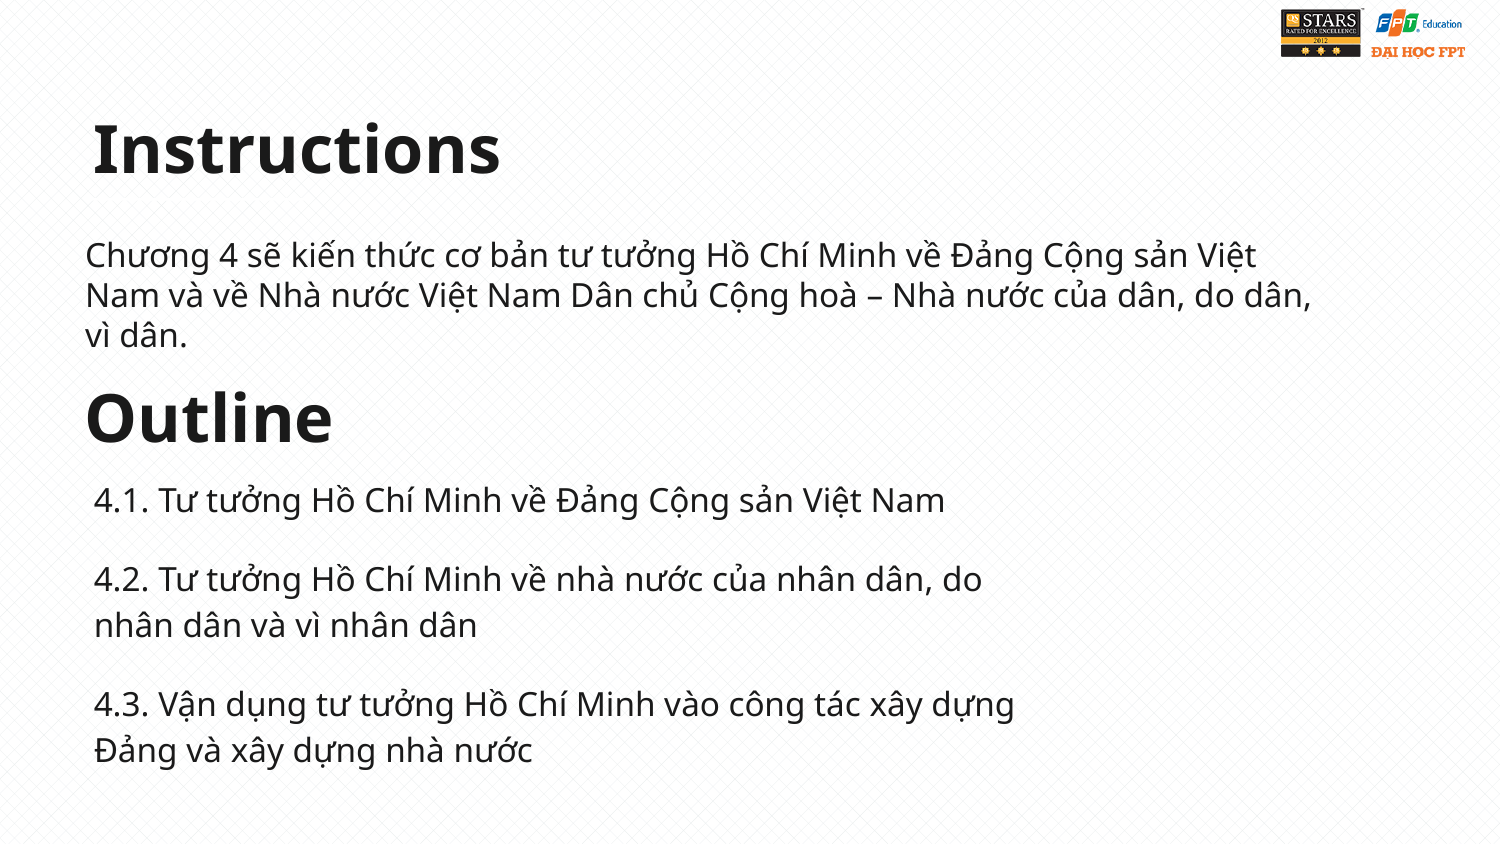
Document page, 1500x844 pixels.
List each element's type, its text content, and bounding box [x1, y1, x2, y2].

picture [1280, 8, 1466, 59]
title Chương 4 sẽ kiến thức cơ bản tư tưởng Hồ Chí Minh về Đảng Cộng sản Việt Nam và về Nhà nước Việt Nam Dân chủ Cộng hoà – Nhà nước của dân, do dân, vì dân. [70, 219, 1332, 382]
text_box Instructions [78, 99, 829, 195]
text_box 4.1. Tư tưởng Hồ Chí Minh về Đảng Cộng sản Việt Nam 4.2. Tư tưởng Hồ Chí Minh về nhà nước của nhân dân, do nhân dân và vì nhân dân 4.3. Vận dụng tư tưởng Hồ Chí Minh vào công tác xây dựng Đảng và xây dựng nhà nước [78, 465, 1064, 777]
text_box Outline [70, 356, 821, 463]
